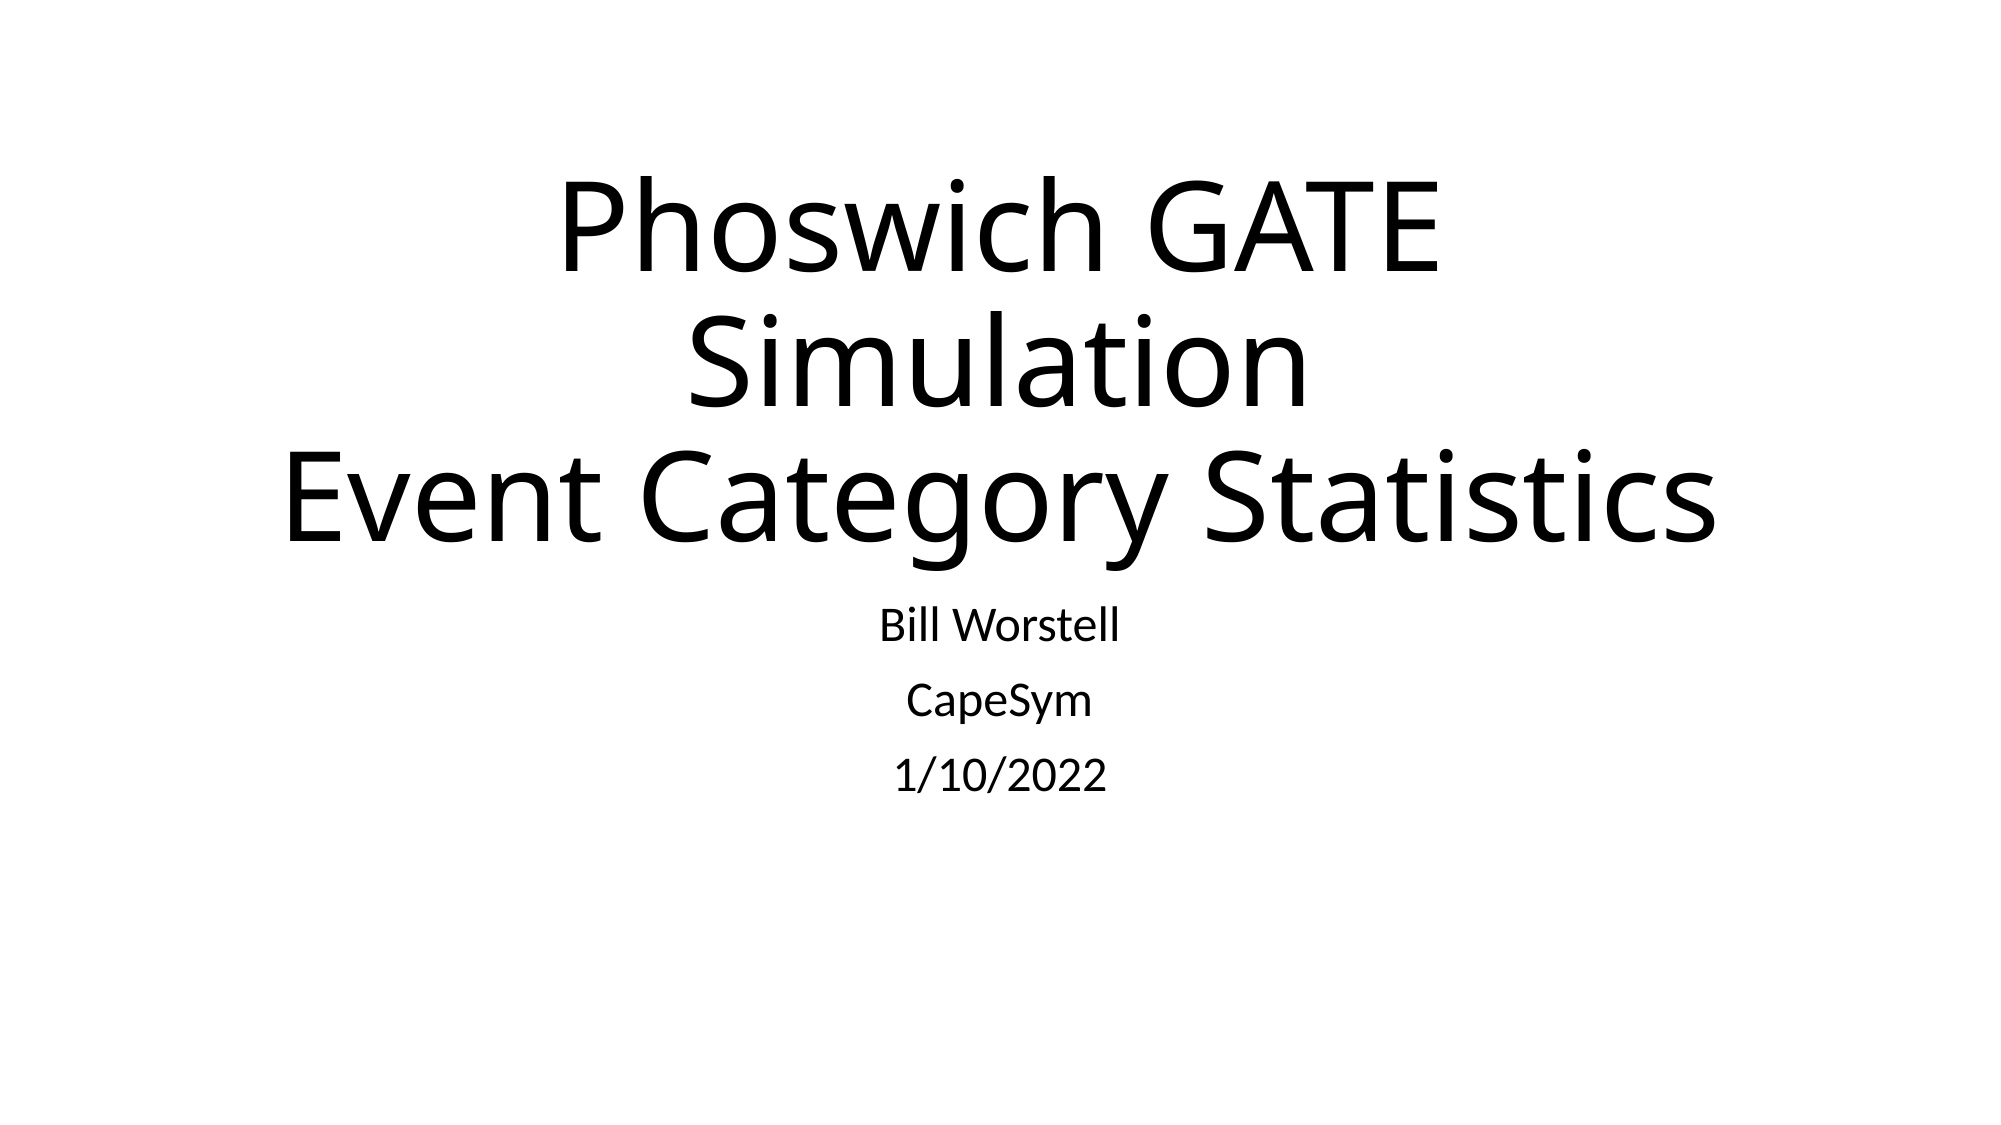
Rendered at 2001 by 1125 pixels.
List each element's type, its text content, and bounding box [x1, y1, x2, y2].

title Phoswich GATE Simulation Event Category Statistics [249, 184, 1750, 576]
subtitle Bill Worstell CapeSym 1/10/2022 [249, 590, 1750, 863]
